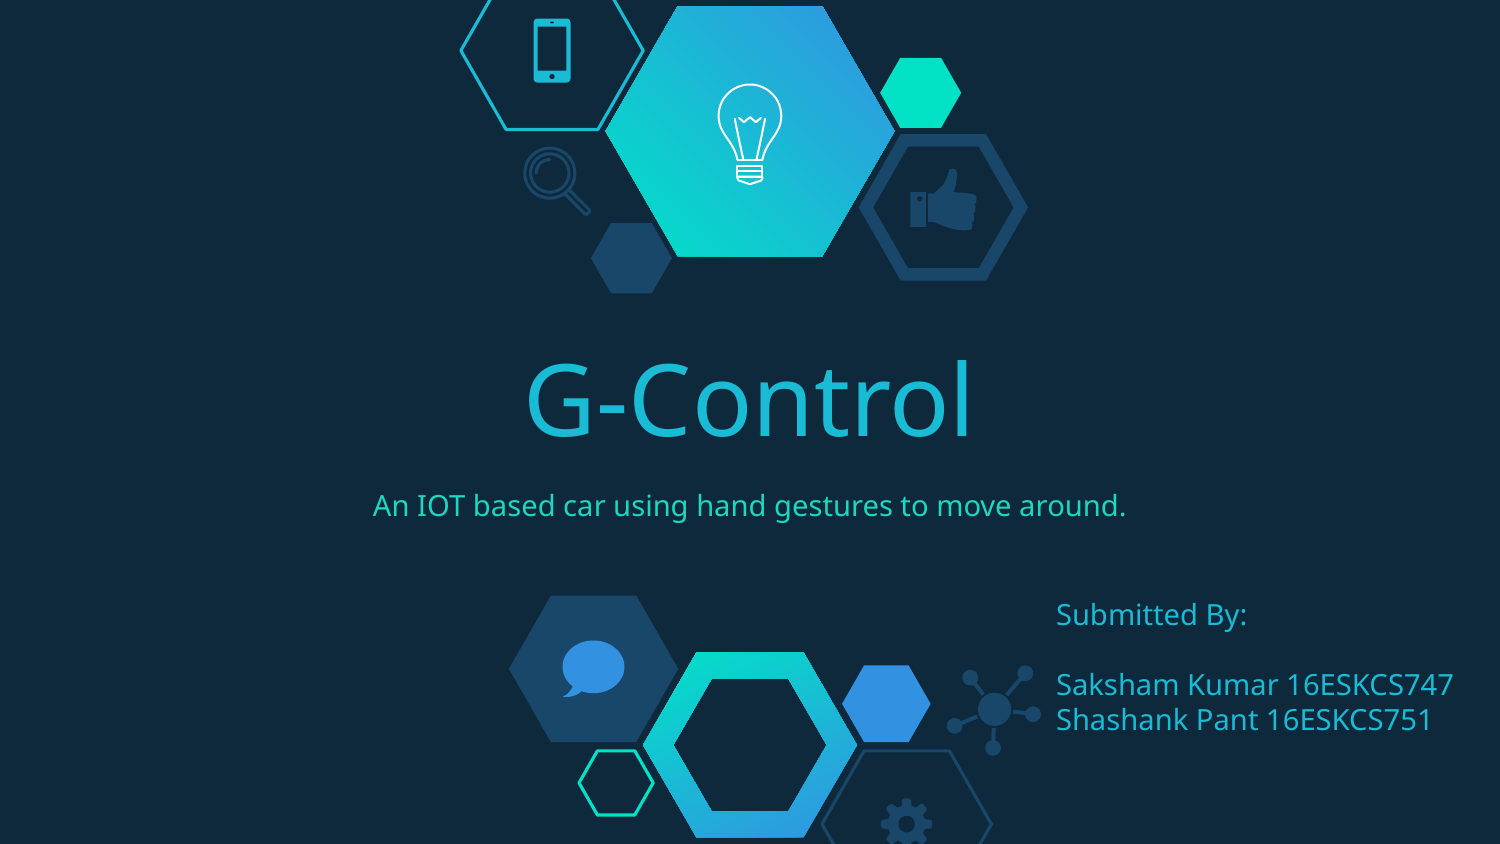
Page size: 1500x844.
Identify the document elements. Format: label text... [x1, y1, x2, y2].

text_box Submitted By: Saksham Kumar 16ESKCS747 Shashank Pant 16ESKCS751 [1041, 581, 1500, 781]
title G-Control [229, 301, 1271, 472]
text_box An IOT based car using hand gestures to move around. [229, 472, 1271, 542]
